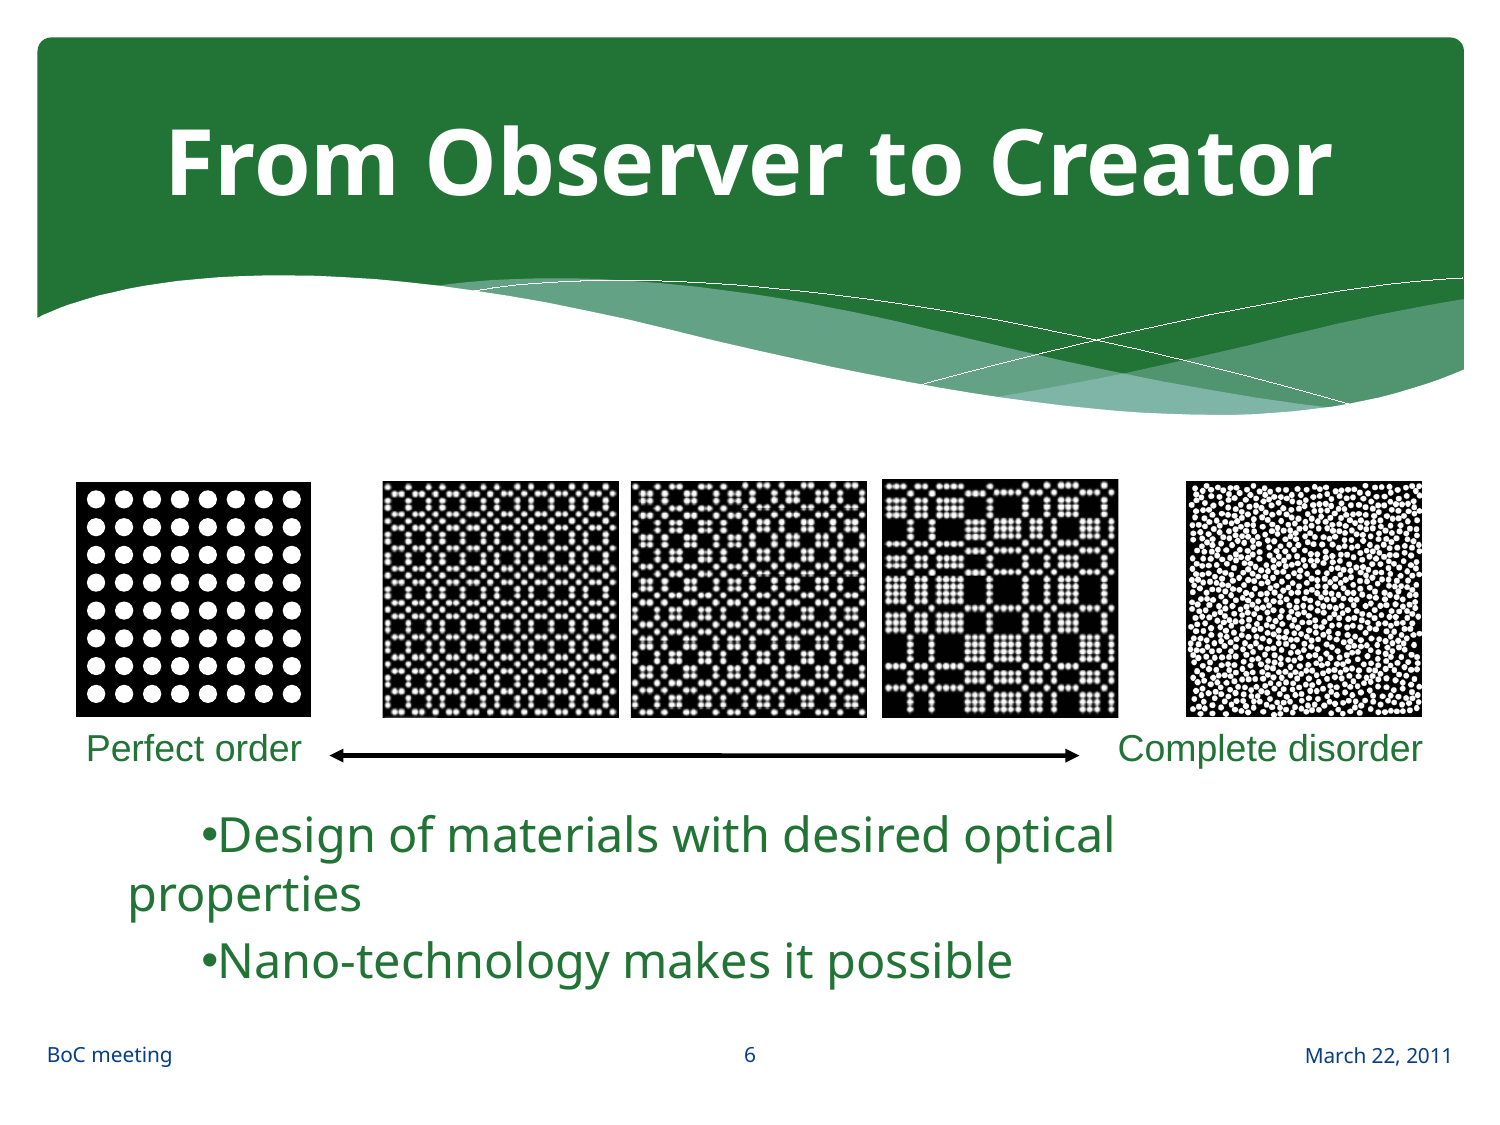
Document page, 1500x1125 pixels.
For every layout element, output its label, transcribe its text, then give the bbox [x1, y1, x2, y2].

text_box Perfect order [37, 716, 351, 777]
picture [1185, 480, 1423, 718]
title From Observer to Creator [75, 55, 1425, 261]
text_box Design of materials with desired optical properties Nano-technology makes it possible [112, 796, 1366, 997]
text_box [329, 749, 1080, 762]
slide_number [847, 1025, 1469, 1086]
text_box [630, 480, 868, 718]
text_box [382, 480, 620, 718]
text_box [75, 480, 313, 718]
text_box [881, 479, 1119, 718]
slide_number 6 [654, 1025, 846, 1086]
text_box Complete disorder [1070, 716, 1438, 777]
footer BoC meeting [31, 1025, 653, 1086]
